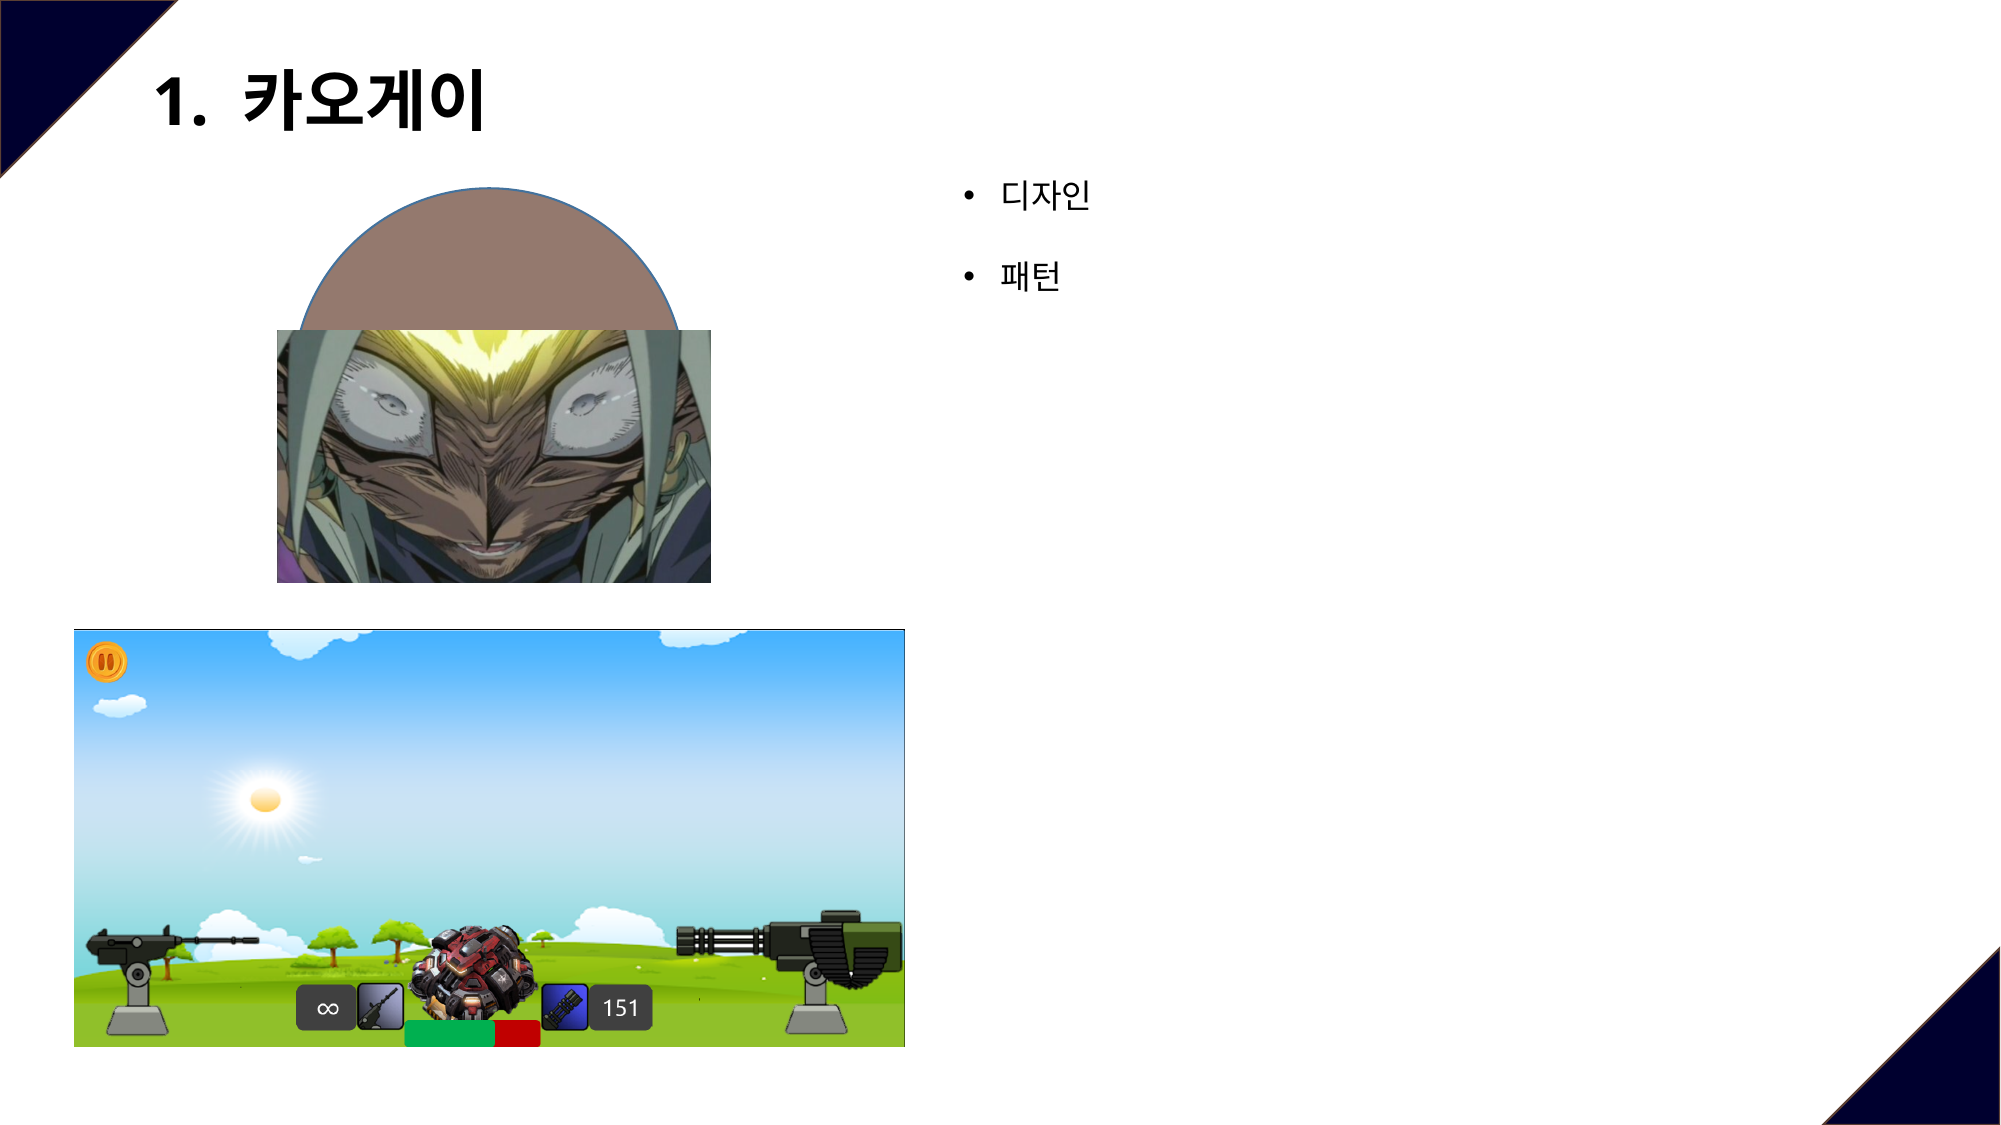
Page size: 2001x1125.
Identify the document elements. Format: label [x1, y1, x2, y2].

picture [74, 629, 905, 1047]
title [137, 59, 1863, 148]
list [948, 147, 1863, 1014]
picture [277, 330, 711, 583]
text_box [299, 187, 679, 330]
